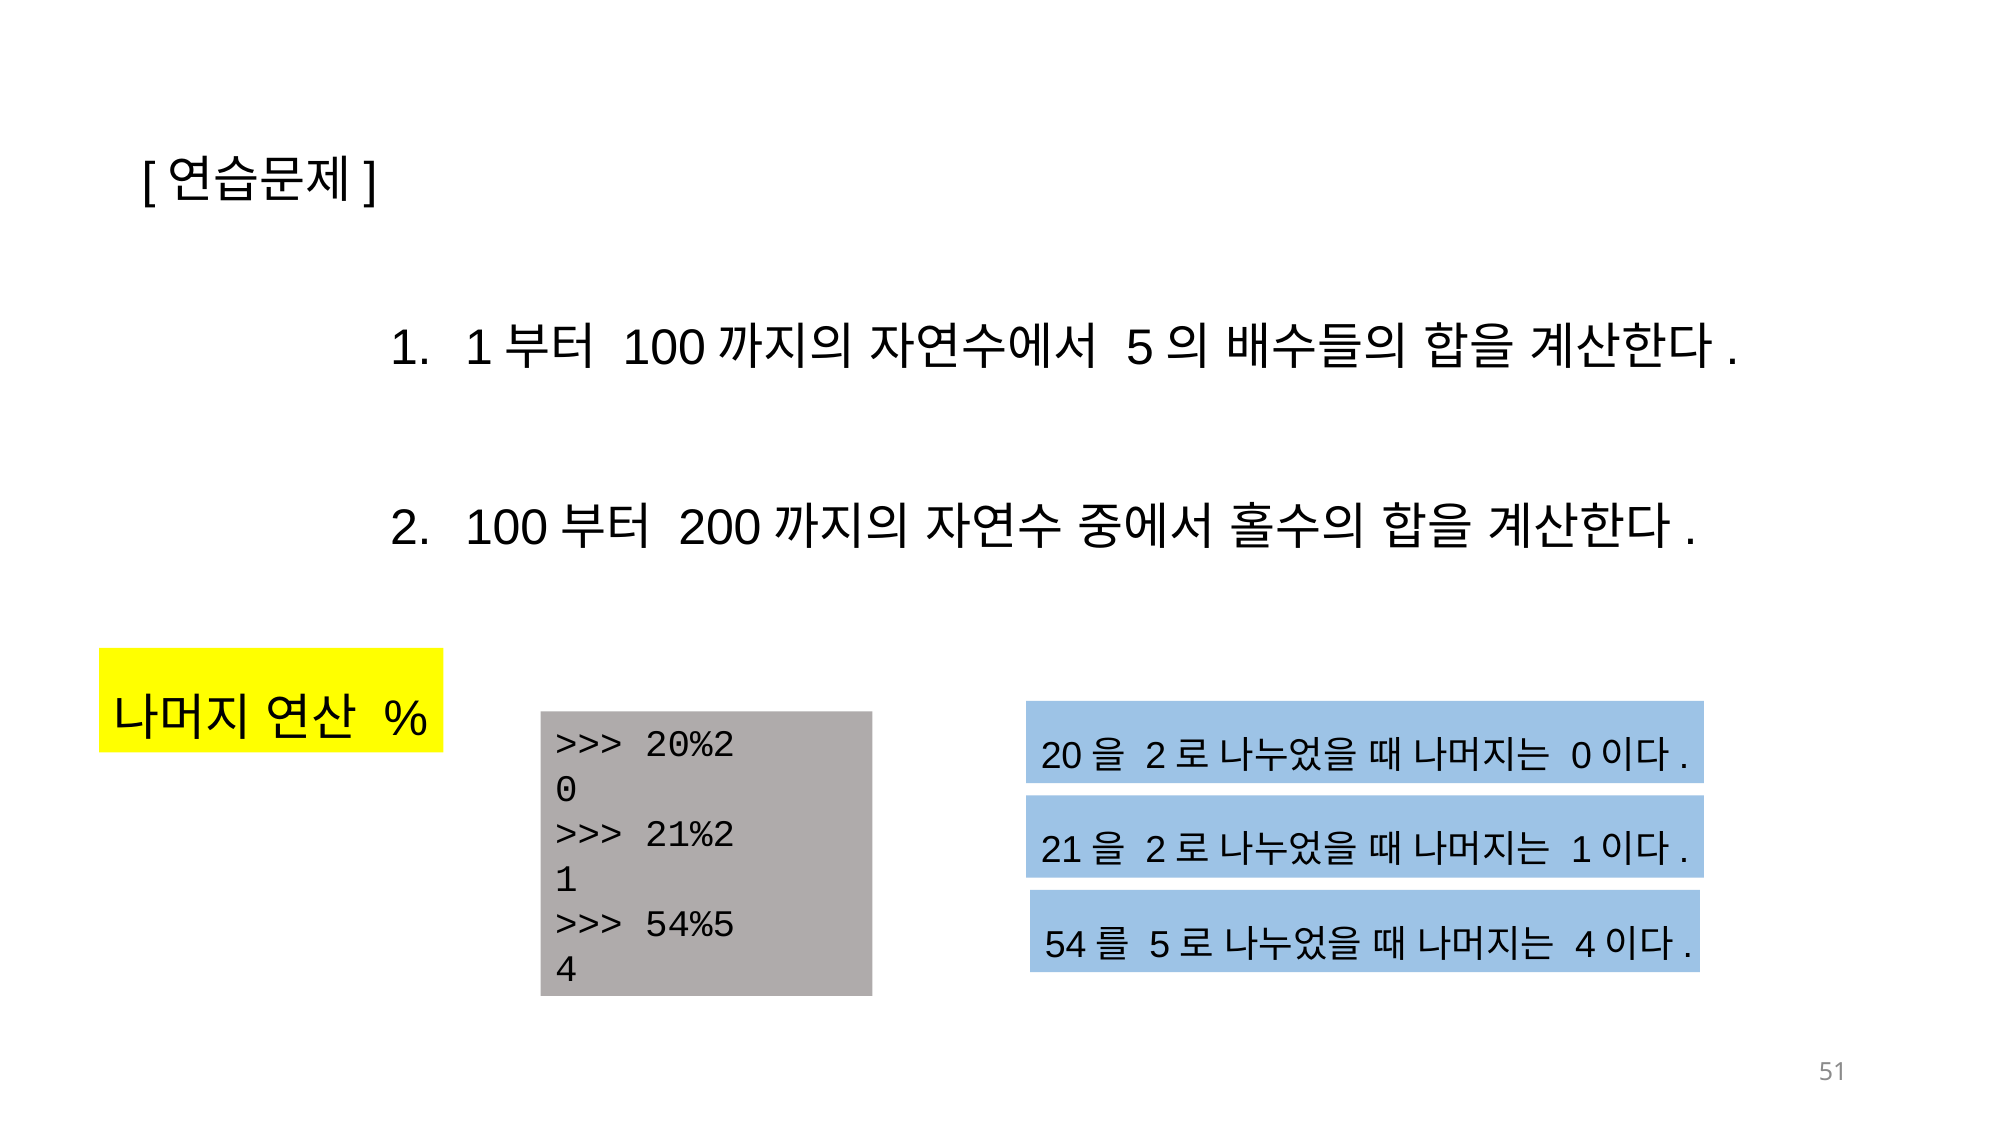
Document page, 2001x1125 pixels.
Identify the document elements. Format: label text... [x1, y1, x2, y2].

text_box [연습문제] [126, 110, 393, 216]
slide_number 51 [1789, 1042, 1863, 1103]
text_box 20을 2로 나누었을 때 나머지는 0이다. [1026, 700, 1704, 784]
text_box >>> 20%2 0 >>> 21%2 1 >>> 54%5 4 [540, 711, 873, 996]
text_box 나머지 연산 % [99, 647, 444, 753]
text_box 1부터 100까지의 자연수에서 5의 배수들의 합을 계산한다. 100부터 200까지의 자연수 중에서 홀수의 합을 계산한다. [375, 276, 1755, 562]
text_box 54를 5로 나누었을 때 나머지는 4이다. [1030, 889, 1700, 973]
text_box 21을 2로 나누었을 때 나머지는 1이다. [1026, 795, 1704, 878]
